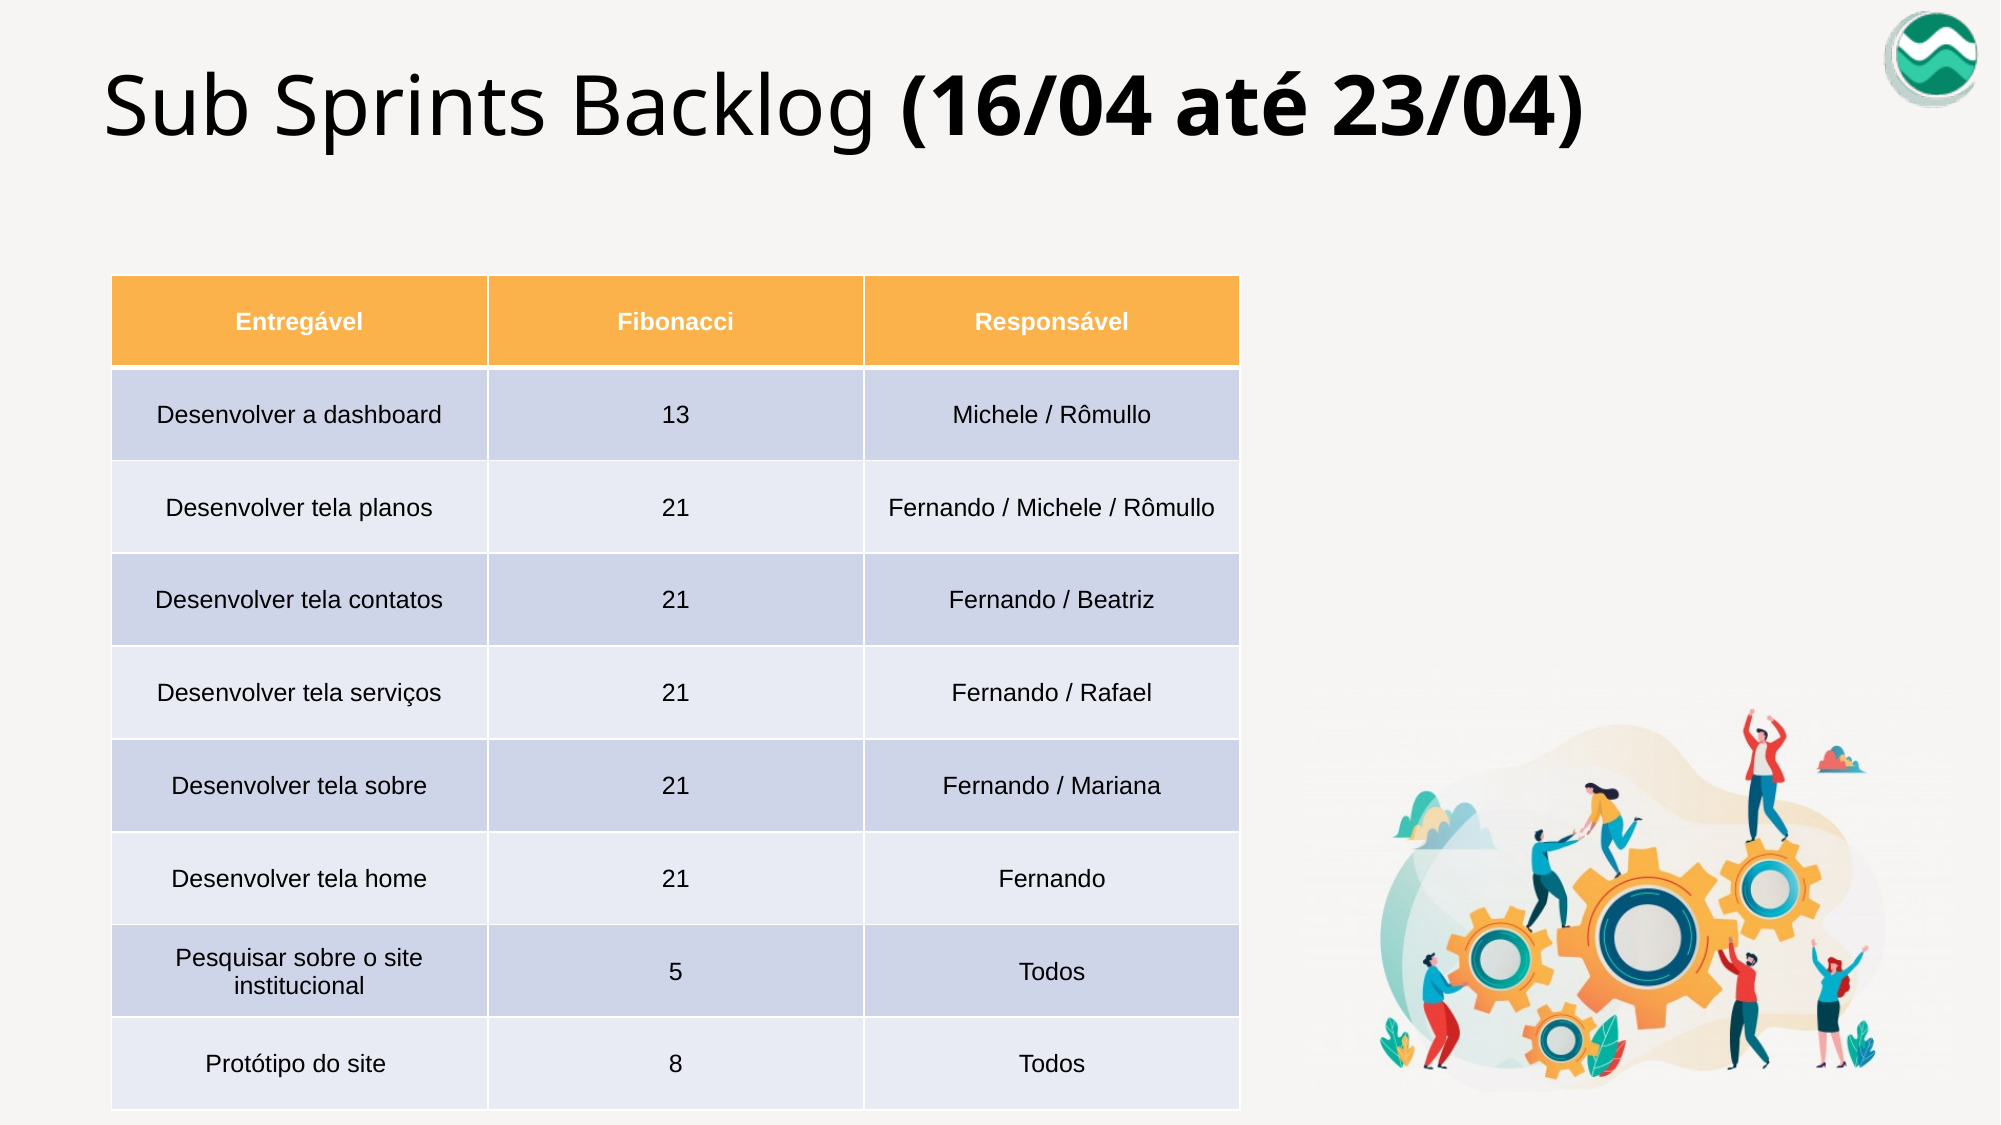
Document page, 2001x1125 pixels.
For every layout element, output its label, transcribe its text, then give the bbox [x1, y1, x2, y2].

picture [1298, 667, 1956, 1092]
table_cell 8 [489, 1018, 863, 1109]
table_header Responsável [865, 276, 1239, 365]
table_cell Fernando / Rafael [865, 647, 1239, 738]
table_cell Desenvolver tela planos [112, 461, 487, 552]
table_cell Desenvolver tela sobre [112, 740, 487, 831]
table_cell 13 [489, 370, 863, 460]
table_cell Michele / Rômullo [865, 370, 1239, 460]
table_cell Fernando / Beatriz [865, 554, 1239, 645]
table_cell Fernando [865, 833, 1239, 924]
table_cell Desenvolver tela serviços [112, 647, 487, 738]
table_cell Todos [865, 925, 1239, 1016]
title Sub Sprints Backlog (16/04 até 23/04) [66, 0, 1792, 218]
table_cell Protótipo do site [112, 1018, 487, 1109]
table_cell 21 [489, 461, 863, 552]
table_cell Pesquisar sobre o site institucional [112, 925, 487, 1016]
table_header Fibonacci [489, 276, 863, 365]
picture [1881, 0, 1985, 115]
table_cell Desenvolver a dashboard [112, 370, 487, 460]
table_cell 5 [489, 925, 863, 1016]
table_cell 21 [489, 833, 863, 924]
table_header Entregável [112, 276, 487, 365]
table_cell 21 [489, 740, 863, 831]
table_cell Desenvolver tela contatos [112, 554, 487, 645]
table_cell Todos [865, 1018, 1239, 1109]
table_cell Desenvolver tela home [112, 833, 487, 924]
table_cell Fernando / Michele / Rômullo [865, 461, 1239, 552]
table_cell Fernando / Mariana [865, 740, 1239, 831]
table_cell 21 [489, 647, 863, 738]
table_cell 21 [489, 554, 863, 645]
